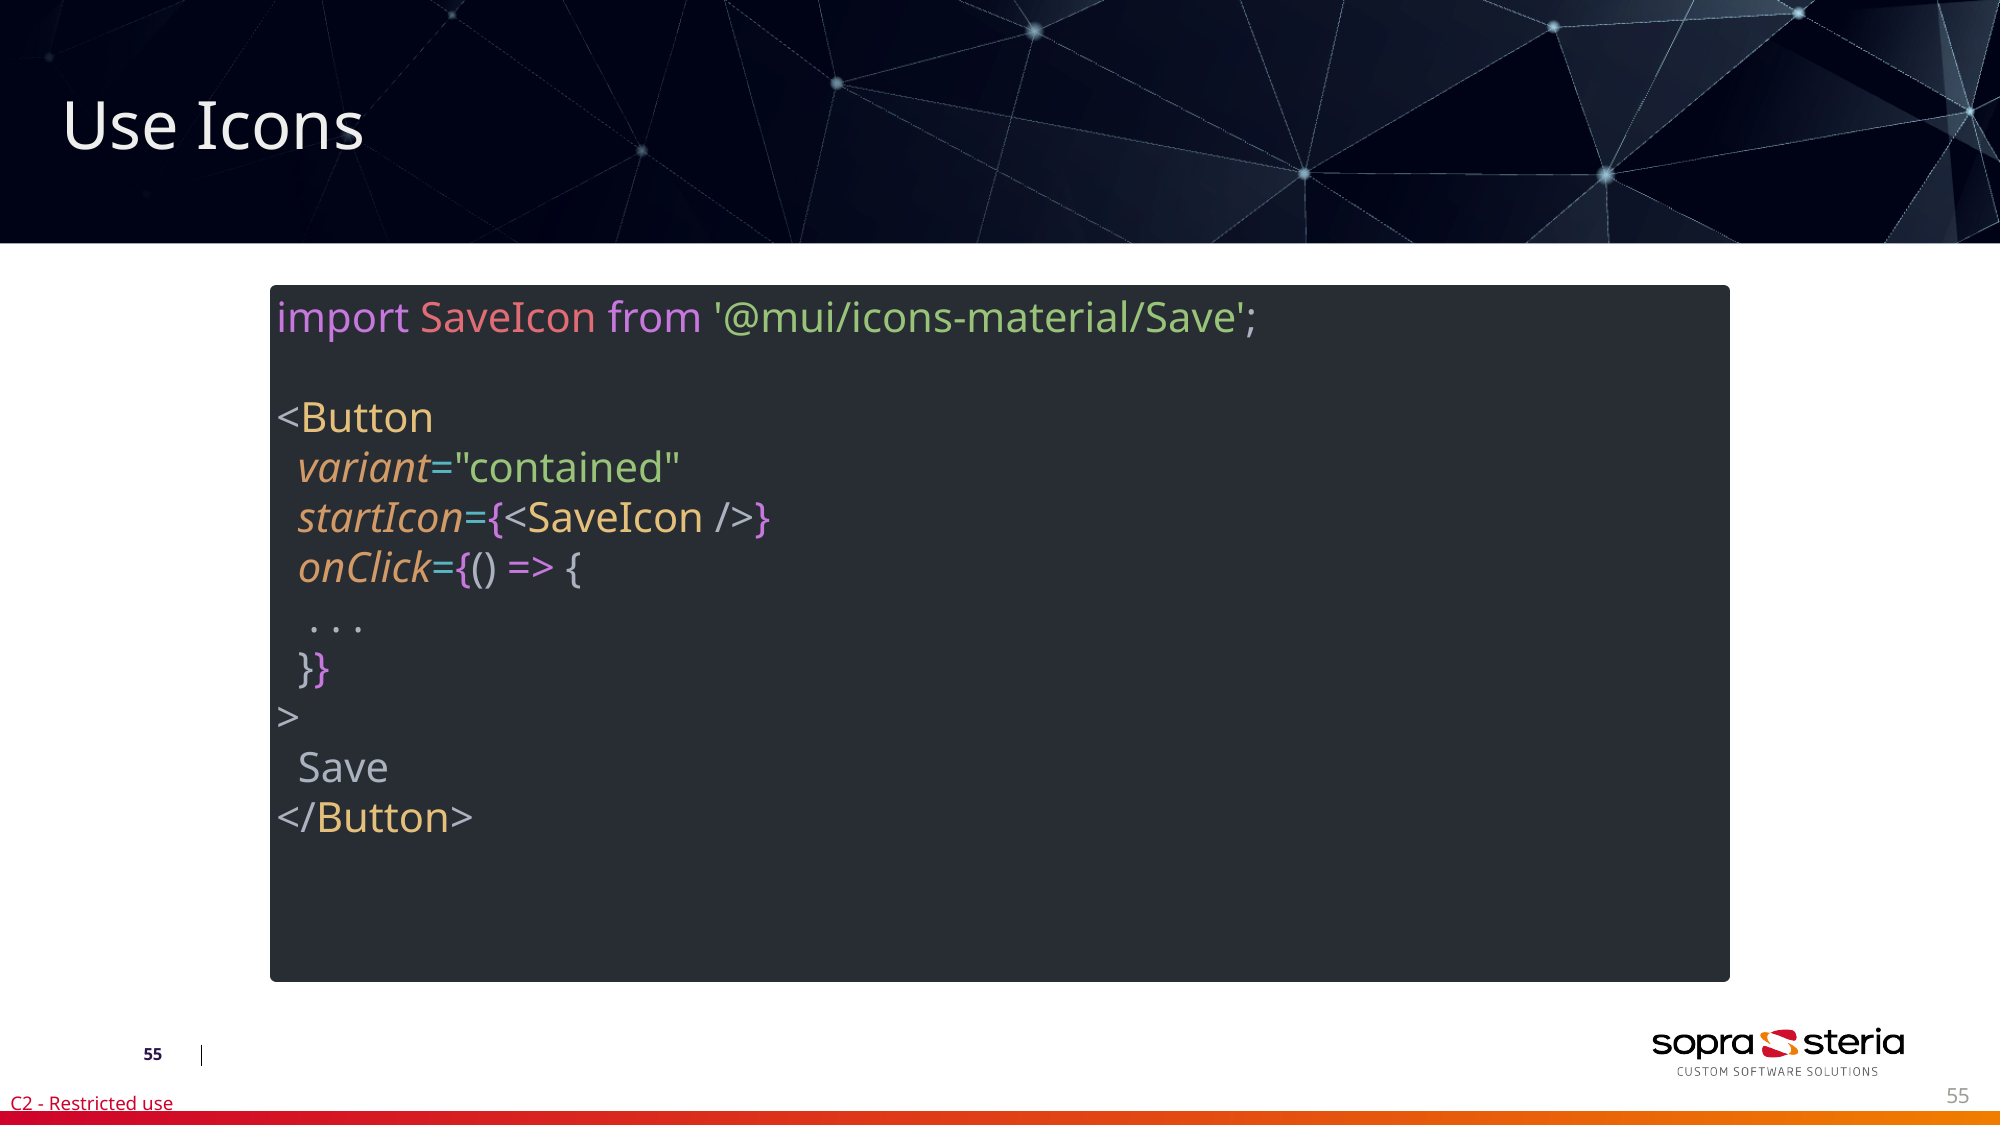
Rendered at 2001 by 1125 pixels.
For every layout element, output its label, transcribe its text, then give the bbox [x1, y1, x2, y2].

picture [0, 0, 2000, 244]
picture [1633, 1009, 1923, 1096]
text_box import SaveIcon from '@mui/icons-material/Save'; <Button variant="contained" startIcon={<SaveIcon />} onClick={() => { . . . }} > Save </Button> [276, 290, 1724, 976]
list Use Icons [55, 76, 1945, 220]
